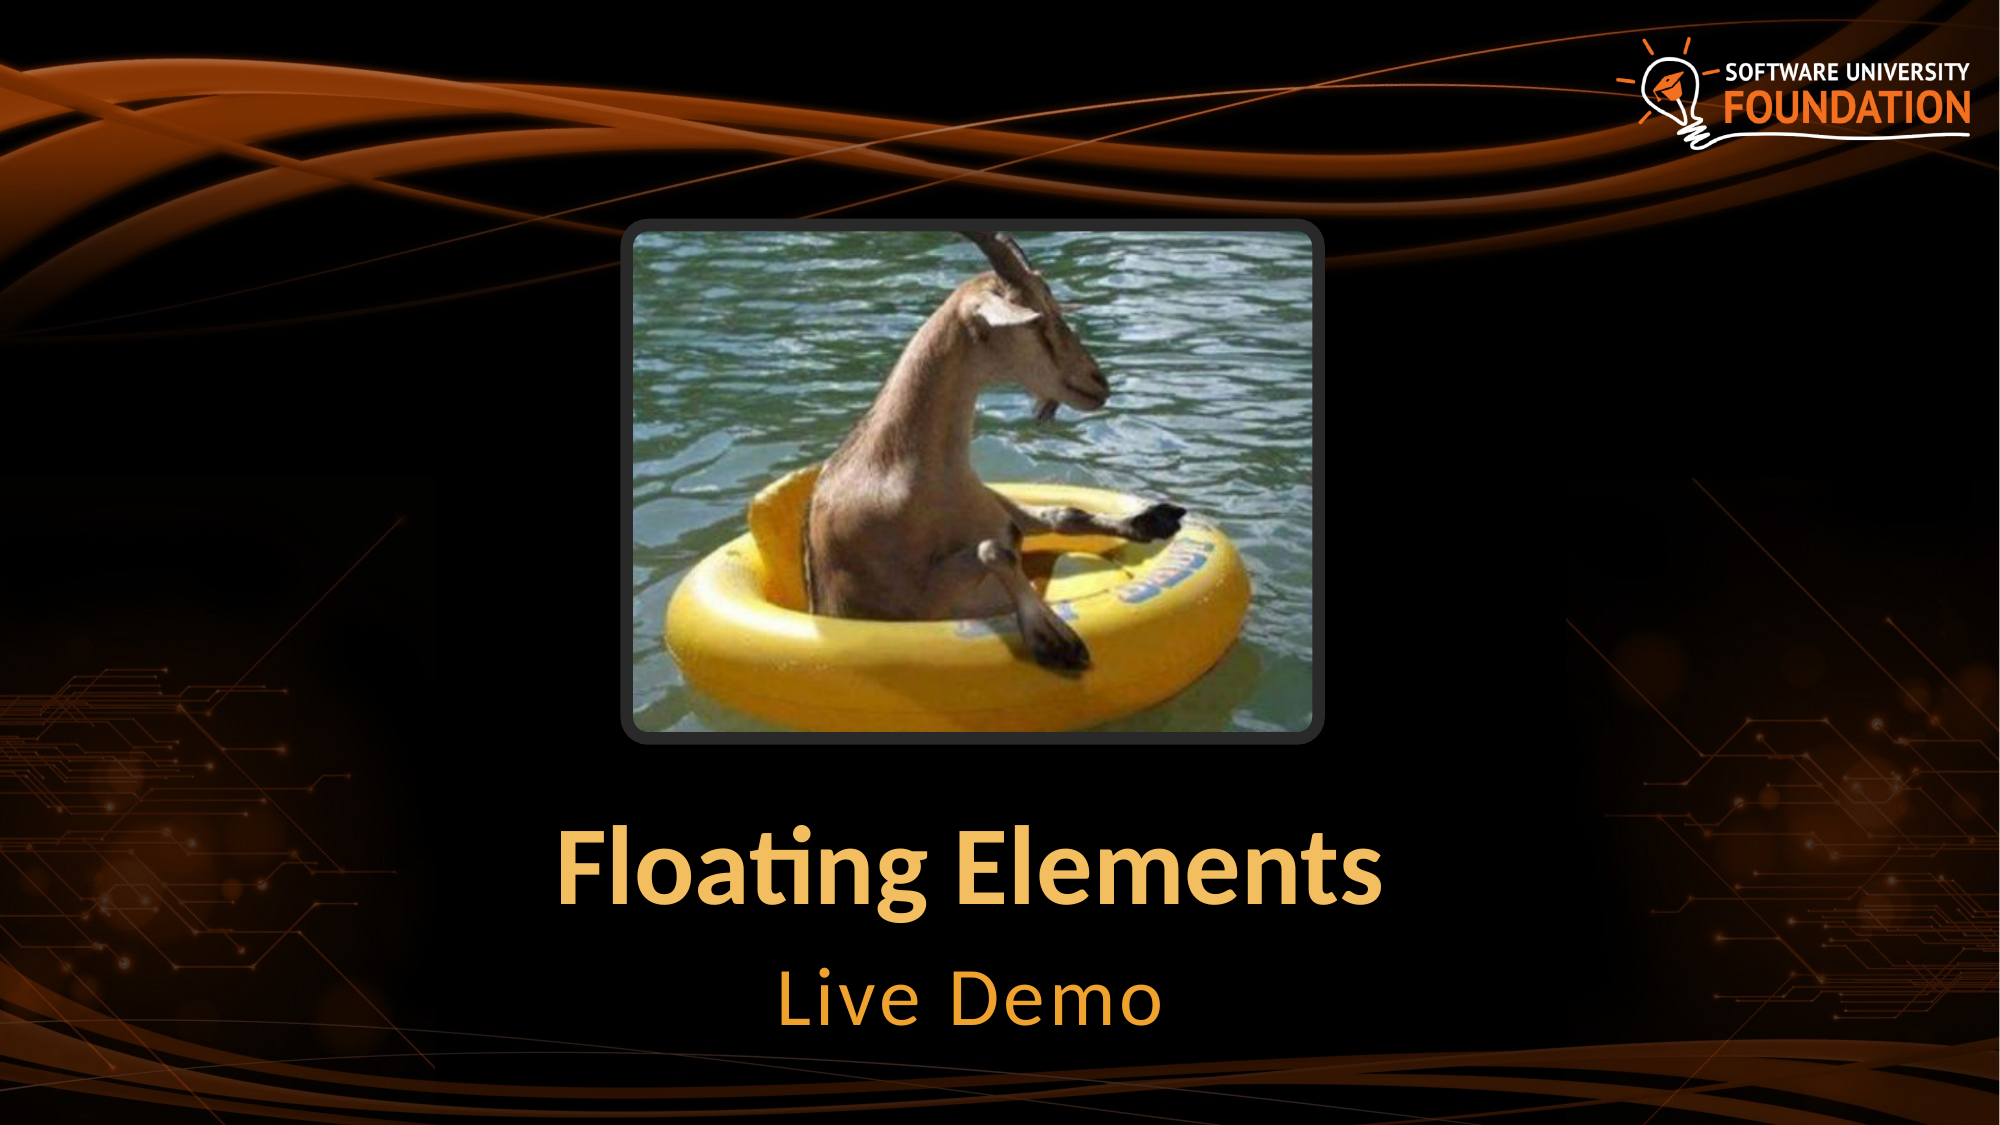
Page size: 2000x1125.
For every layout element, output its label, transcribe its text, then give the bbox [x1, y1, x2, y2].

picture [0, 0, 2000, 1125]
title Floating Elements [237, 800, 1704, 931]
list Live Demo [237, 931, 1704, 1045]
